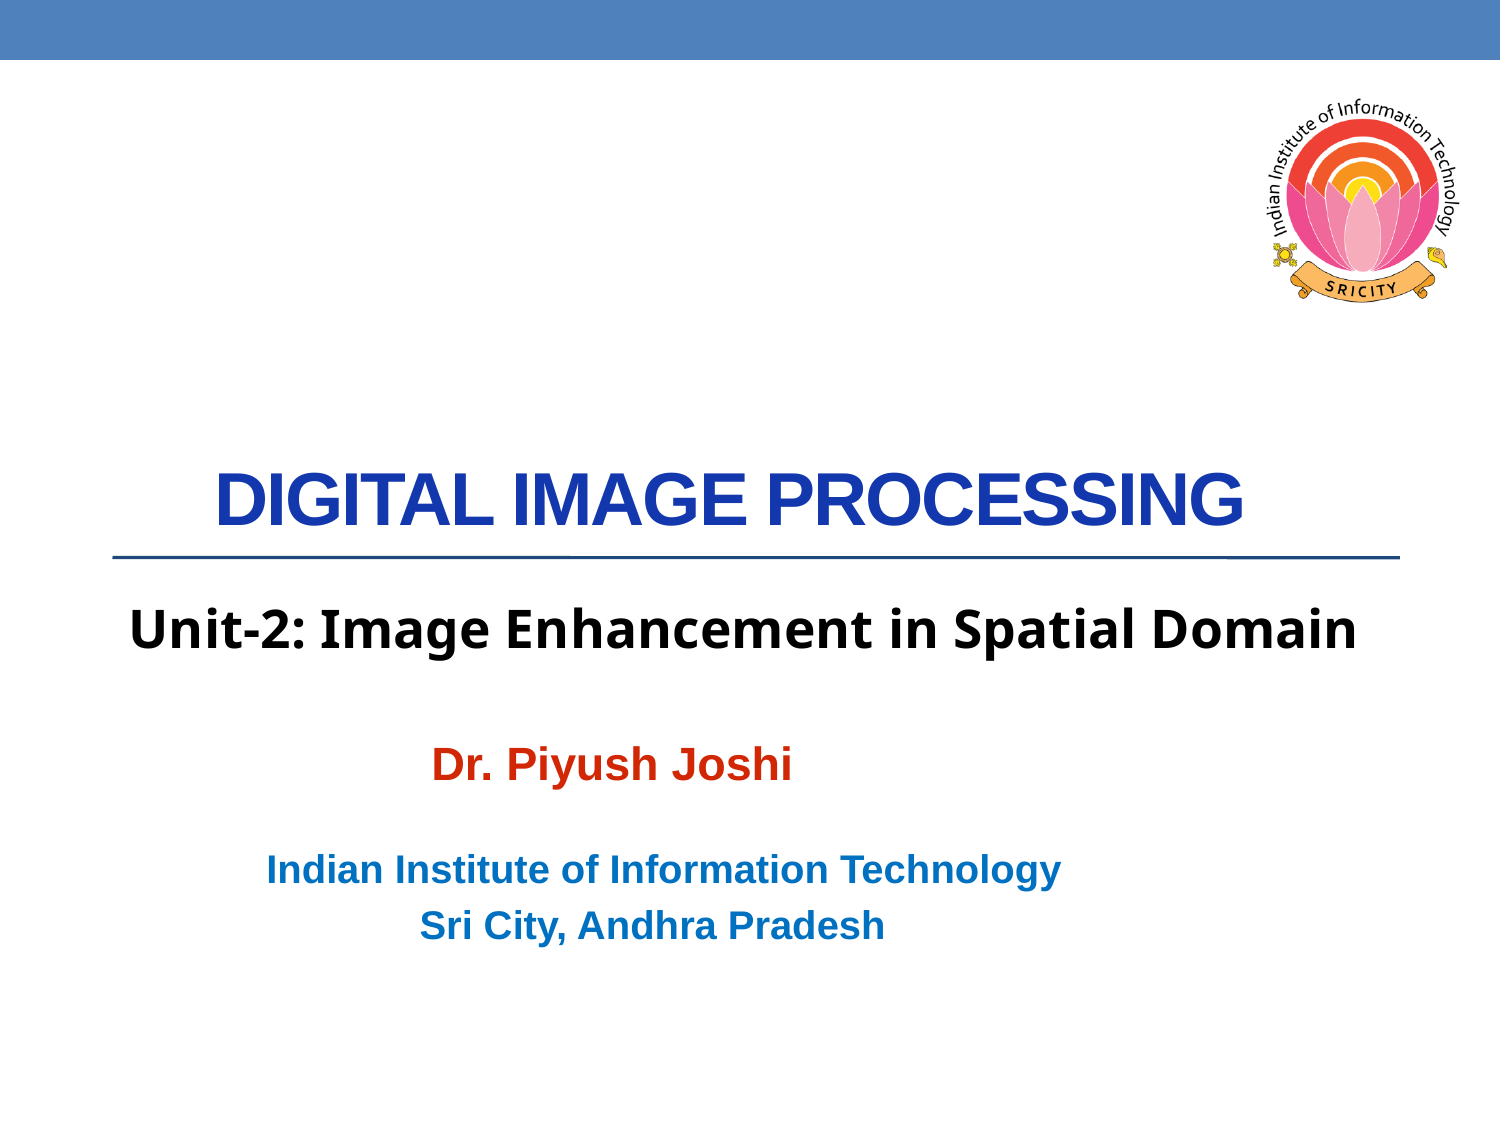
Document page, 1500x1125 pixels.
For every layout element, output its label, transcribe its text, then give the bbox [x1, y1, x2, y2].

picture [1249, 87, 1476, 313]
subtitle Unit-2: Image Enhancement in Spatial Domain Dr. Piyush Joshi Indian Institute of Information Technology Sri City, Andhra Pradesh [87, 587, 1400, 1013]
title Digital Image Processing [112, 224, 1400, 550]
